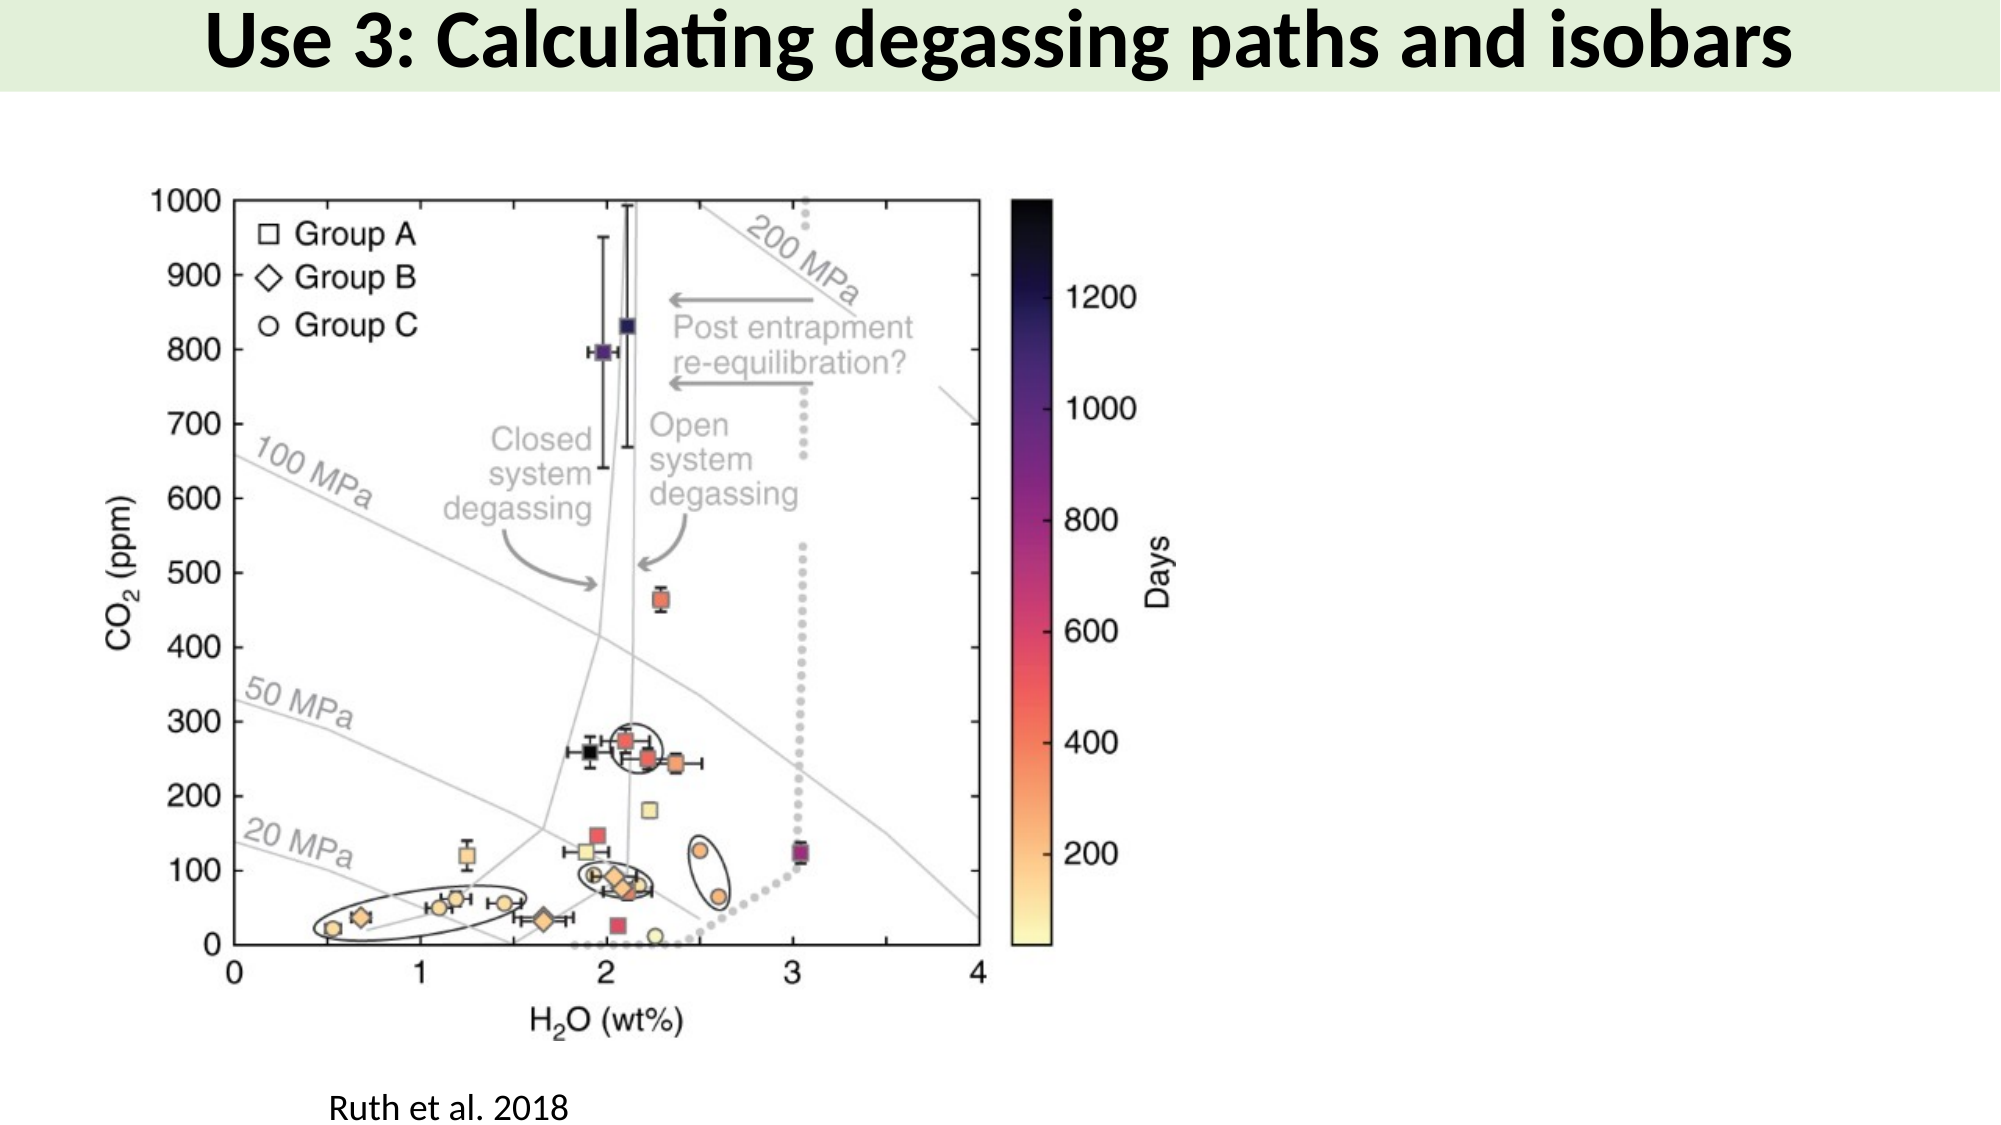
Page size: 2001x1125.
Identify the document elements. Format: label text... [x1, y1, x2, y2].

text_box Ruth et al. 2018 [313, 1075, 767, 1125]
picture [105, 188, 1176, 1041]
text_box Use 3: Calculating degassing paths and isobars [0, 0, 2000, 92]
